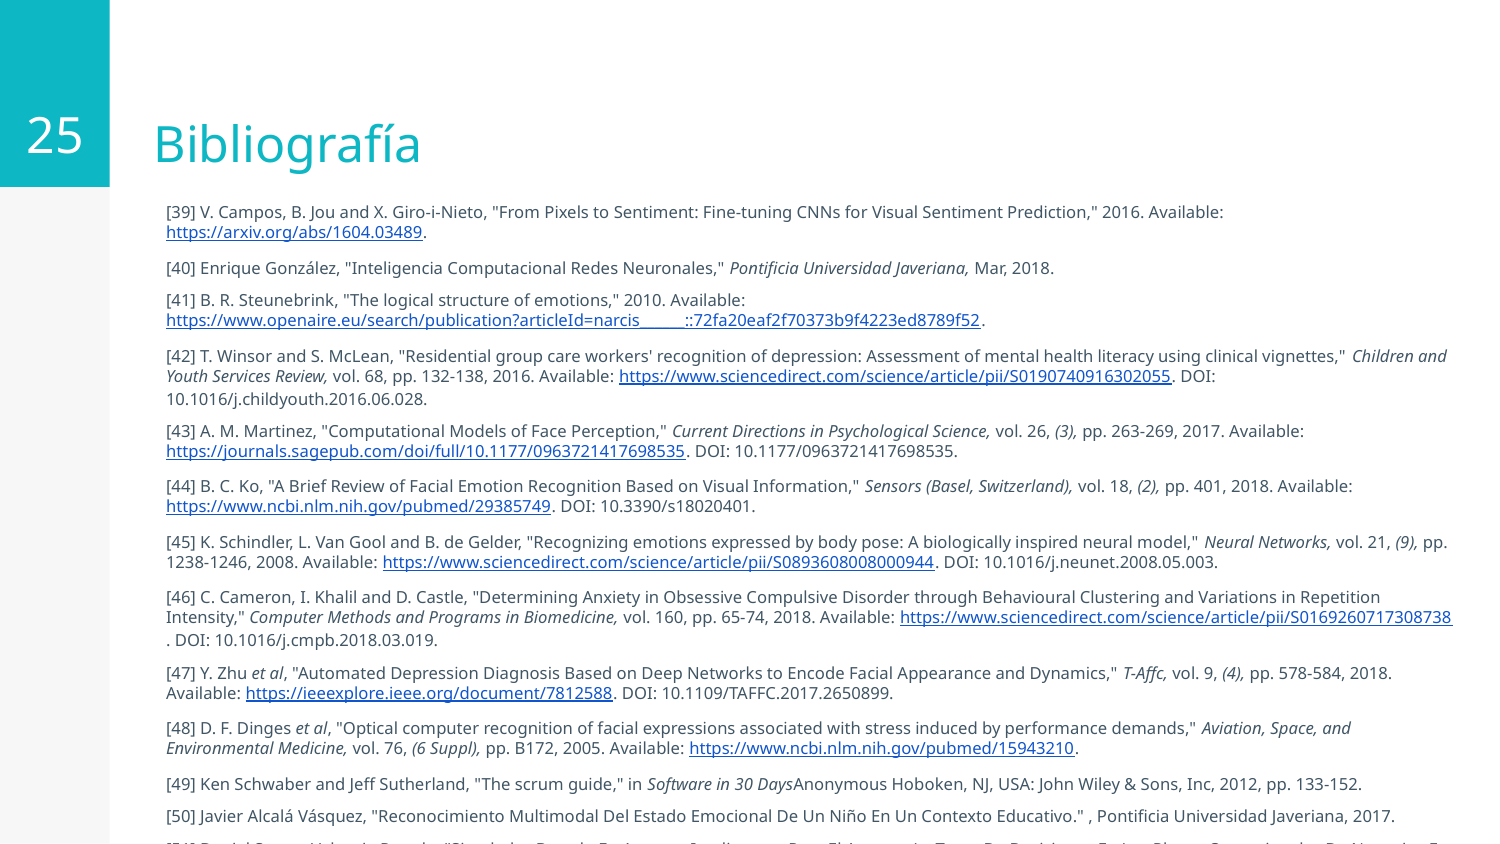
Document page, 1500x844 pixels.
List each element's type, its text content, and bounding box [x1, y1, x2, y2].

slide_number 25 [0, 0, 110, 187]
title Bibliografía [138, 0, 722, 187]
list [39] V. Campos, B. Jou and X. Giro-i-Nieto, "From Pixels to Sentiment: Fine-tuning CNNs for Visual Sentiment Prediction," 2016. Available: https://arxiv.org/abs/1604.03489. [40] Enrique González, "Inteligencia Computacional Redes Neuronales," Pontificia Universidad Javeriana, Mar, 2018. [41] B. R. Steunebrink, "The logical structure of emotions," 2010. Available: https://www.openaire.eu/search/publication?articleId=narcis______::72fa20eaf2f70373b9f4223ed8789f52. [42] T. Winsor and S. McLean, "Residential group care workers' recognition of depression: Assessment of mental health literacy using clinical vignettes," Children and Youth Services Review, vol. 68, pp. 132-138, 2016. Available: https://www.sciencedirect.com/science/article/pii/S0190740916302055. DOI: 10.1016/j.childyouth.2016.06.028. [43] A. M. Martinez, "Computational Models of Face Perception," Current Directions in Psychological Science, vol. 26, (3), pp. 263-269, 2017. Available: https://journals.sagepub.com/doi/full/10.1177/0963721417698535. DOI: 10.1177/0963721417698535. [44] B. C. Ko, "A Brief Review of Facial Emotion Recognition Based on Visual Information," Sensors (Basel, Switzerland), vol. 18, (2), pp. 401, 2018. Available: https://www.ncbi.nlm.nih.gov/pubmed/29385749. DOI: 10.3390/s18020401. [45] K. Schindler, L. Van Gool and B. de Gelder, "Recognizing emotions expressed by body pose: A biologically inspired neural model," Neural Networks, vol. 21, (9), pp. 1238-1246, 2008. Available: https://www.sciencedirect.com/science/article/pii/S0893608008000944. DOI: 10.1016/j.neunet.2008.05.003. [46] C. Cameron, I. Khalil and D. Castle, "Determining Anxiety in Obsessive Compulsive Disorder through Behavioural Clustering and Variations in Repetition Intensity," Computer Methods and Programs in Biomedicine, vol. 160, pp. 65-74, 2018. Available: https://www.sciencedirect.com/science/article/pii/S0169260717308738. DOI: 10.1016/j.cmpb.2018.03.019. [47] Y. Zhu et al, "Automated Depression Diagnosis Based on Deep Networks to Encode Facial Appearance and Dynamics," T-Affc, vol. 9, (4), pp. 578-584, 2018. Available: https://ieeexplore.ieee.org/document/7812588. DOI: 10.1109/TAFFC.2017.2650899. [48] D. F. Dinges et al, "Optical computer recognition of facial expressions associated with stress induced by performance demands," Aviation, Space, and Environmental Medicine, vol. 76, (6 Suppl), pp. B172, 2005. Available: https://www.ncbi.nlm.nih.gov/pubmed/15943210. [49] Ken Schwaber and Jeff Sutherland, "The scrum guide," in Software in 30 DaysAnonymous Hoboken, NJ, USA: John Wiley & Sons, Inc, 2012, pp. 133-152. [50] Javier Alcalá Vásquez, "Reconocimiento Multimodal Del Estado Emocional De Un Niño En Un Contexto Educativo." , Pontificia Universidad Javeriana, 2017. [51] Daniel Steven Valencia Parada, "Simulador Basado En Agentes Inteligentes Para El Apoyo a La Toma De Decisiones En Los Planes Operacionales De Negocios En Centros Comerciales." , Pontificia Universidad Javeriana, 2015. [138, 187, 1469, 809]
